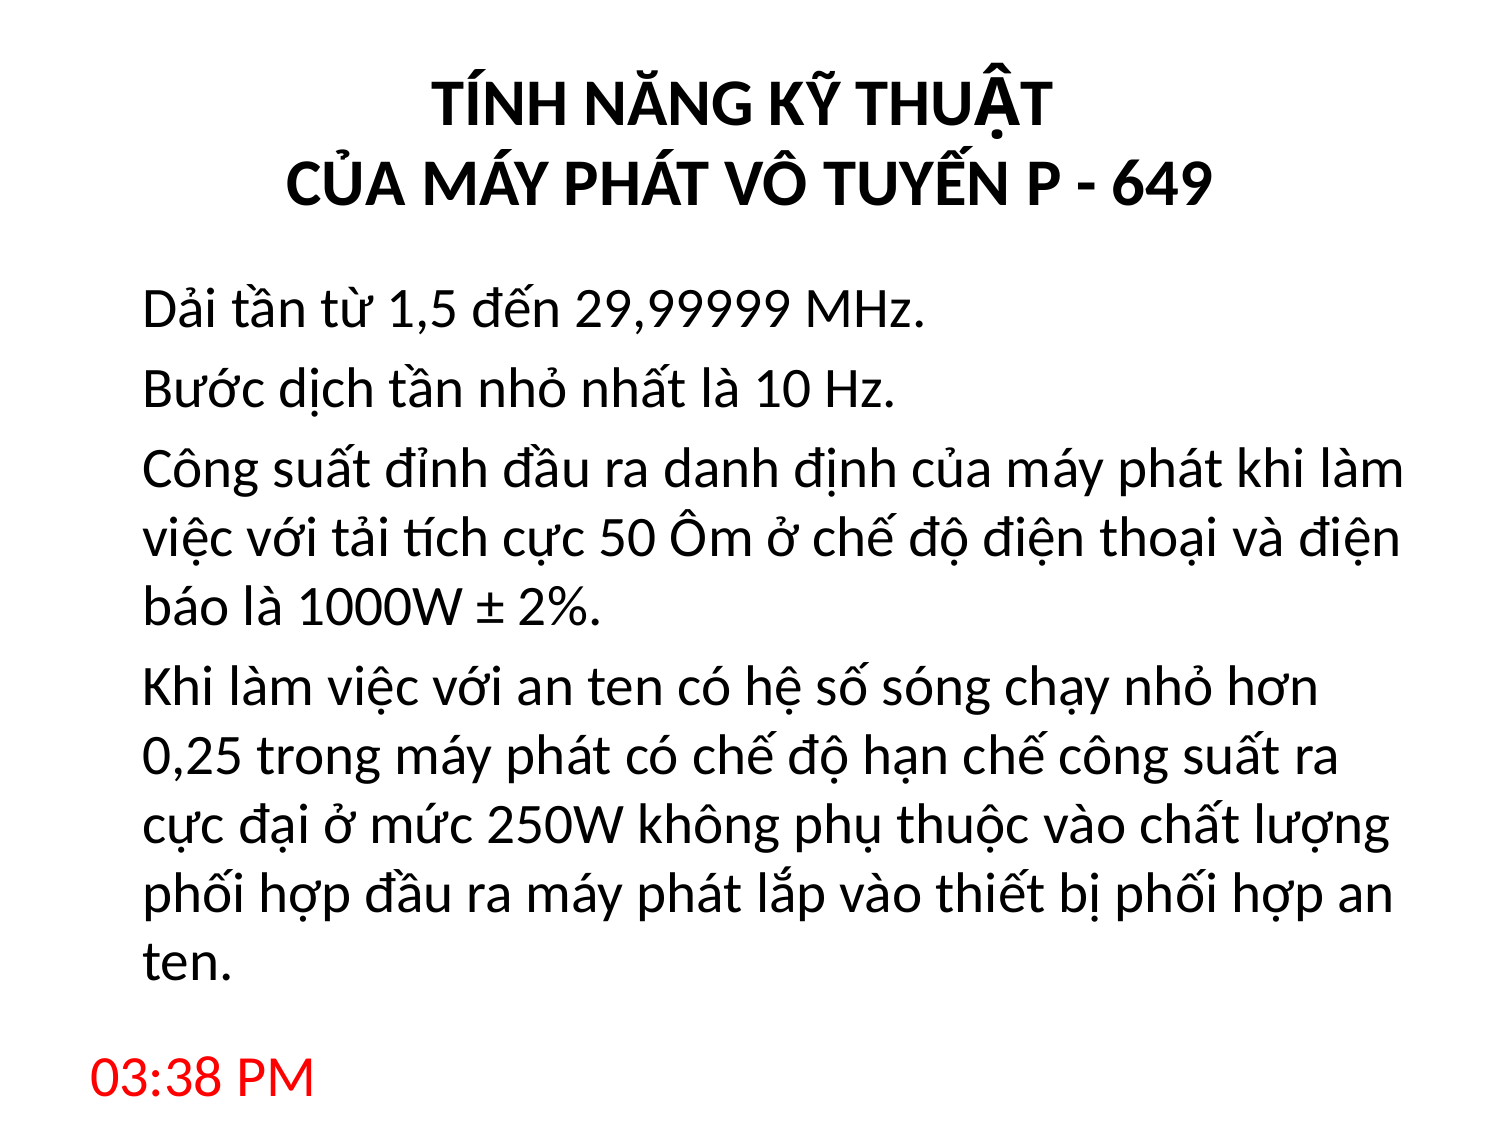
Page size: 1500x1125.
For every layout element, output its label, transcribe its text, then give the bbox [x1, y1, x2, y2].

list Dải tần từ 1,5 đến 29,99999 MHz. Bước dịch tần nhỏ nhất là 10 Hz. Công suất đỉnh đầu ra danh định của máy phát khi làm việc với tải tích cực 50 Ôm ở chế độ điện thoại và điện báo là 1000W ± 2%. Khi làm việc với an ten có hệ số sóng chạy nhỏ hơn 0,25 trong máy phát có chế độ hạn chế công suất ra cực đại ở mức 250W không phụ thuộc vào chất lượng phối hợp đầu ra máy phát lắp vào thiết bị phối hợp an ten. [75, 262, 1425, 1005]
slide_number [75, 1042, 425, 1103]
title TÍNH NĂNG KỸ THUẬT CỦA MÁY PHÁT VÔ TUYẾN P - 649 [75, 45, 1425, 233]
